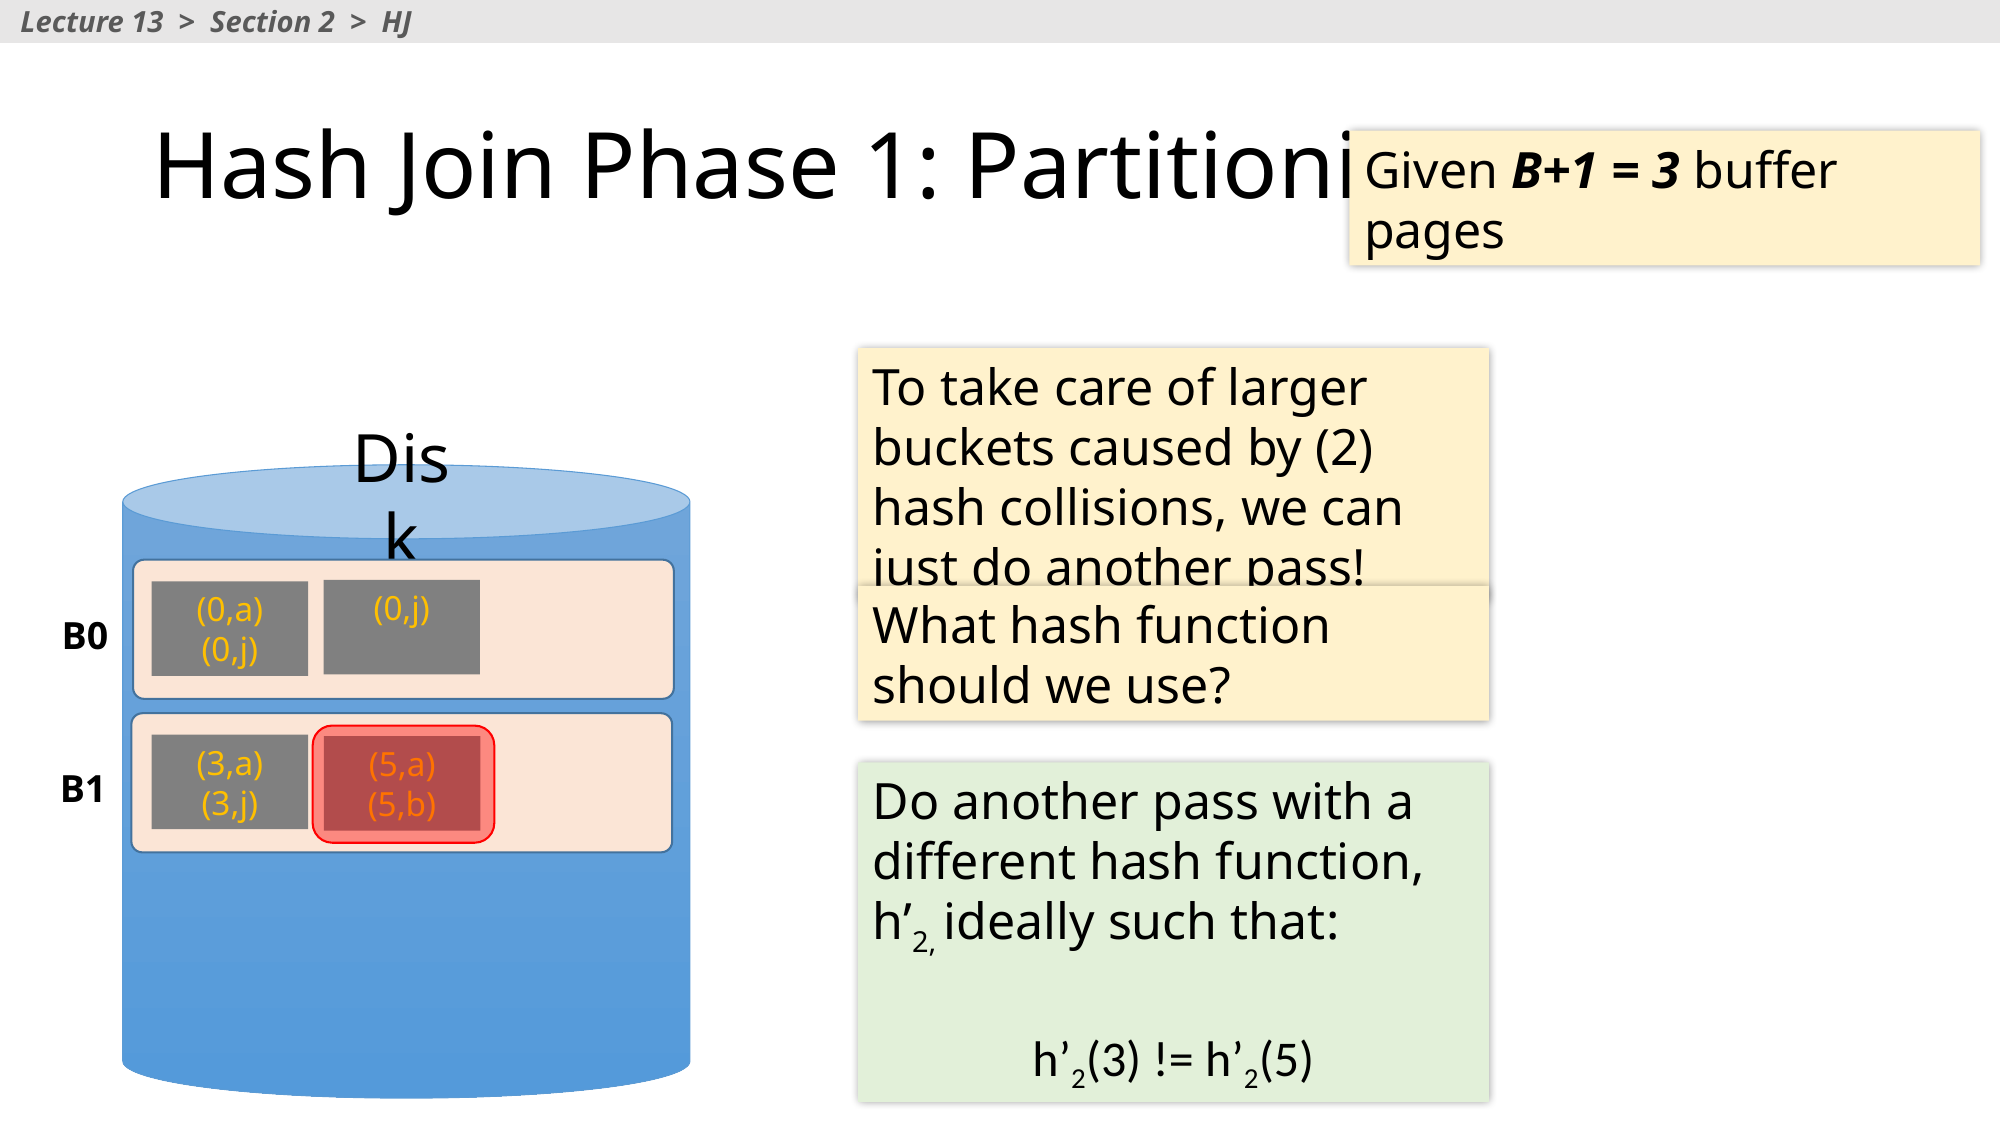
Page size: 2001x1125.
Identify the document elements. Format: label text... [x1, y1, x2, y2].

text_box B0 [46, 604, 122, 664]
text_box Given B+1 = 3 buffer pages [1349, 130, 1981, 266]
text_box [0, 0, 2000, 47]
title Hash Join Phase 1: Partitioning [137, 59, 1863, 278]
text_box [122, 408, 690, 1099]
text_box Do another pass with a different hash function, h’2, ideally such that: h’2(3) != h’2(5) [858, 762, 1489, 1102]
text_box B1 [45, 757, 122, 818]
text_box To take care of larger buckets caused by (2) hash collisions, we can just do another pass! [858, 348, 1489, 581]
text_box What hash function should we use? [858, 585, 1489, 721]
